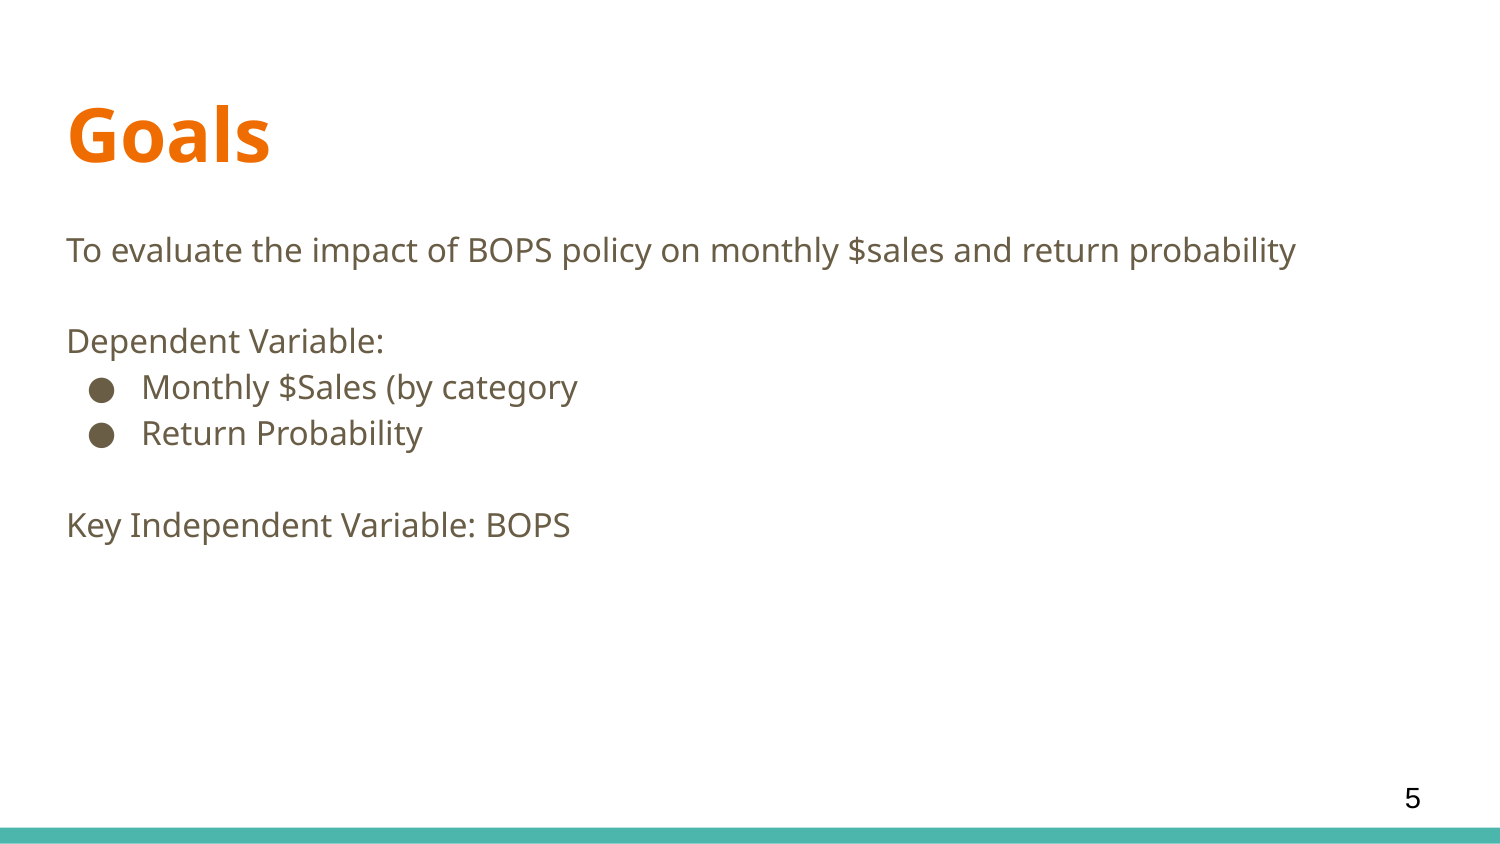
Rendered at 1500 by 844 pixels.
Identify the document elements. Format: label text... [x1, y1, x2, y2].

list To evaluate the impact of BOPS policy on monthly $sales and return probability Dependent Variable: Monthly $Sales (by category Return Probability Key Independent Variable: BOPS [51, 207, 1449, 797]
title Goals [51, 72, 1449, 189]
slide_number ‹#› [1389, 764, 1480, 830]
